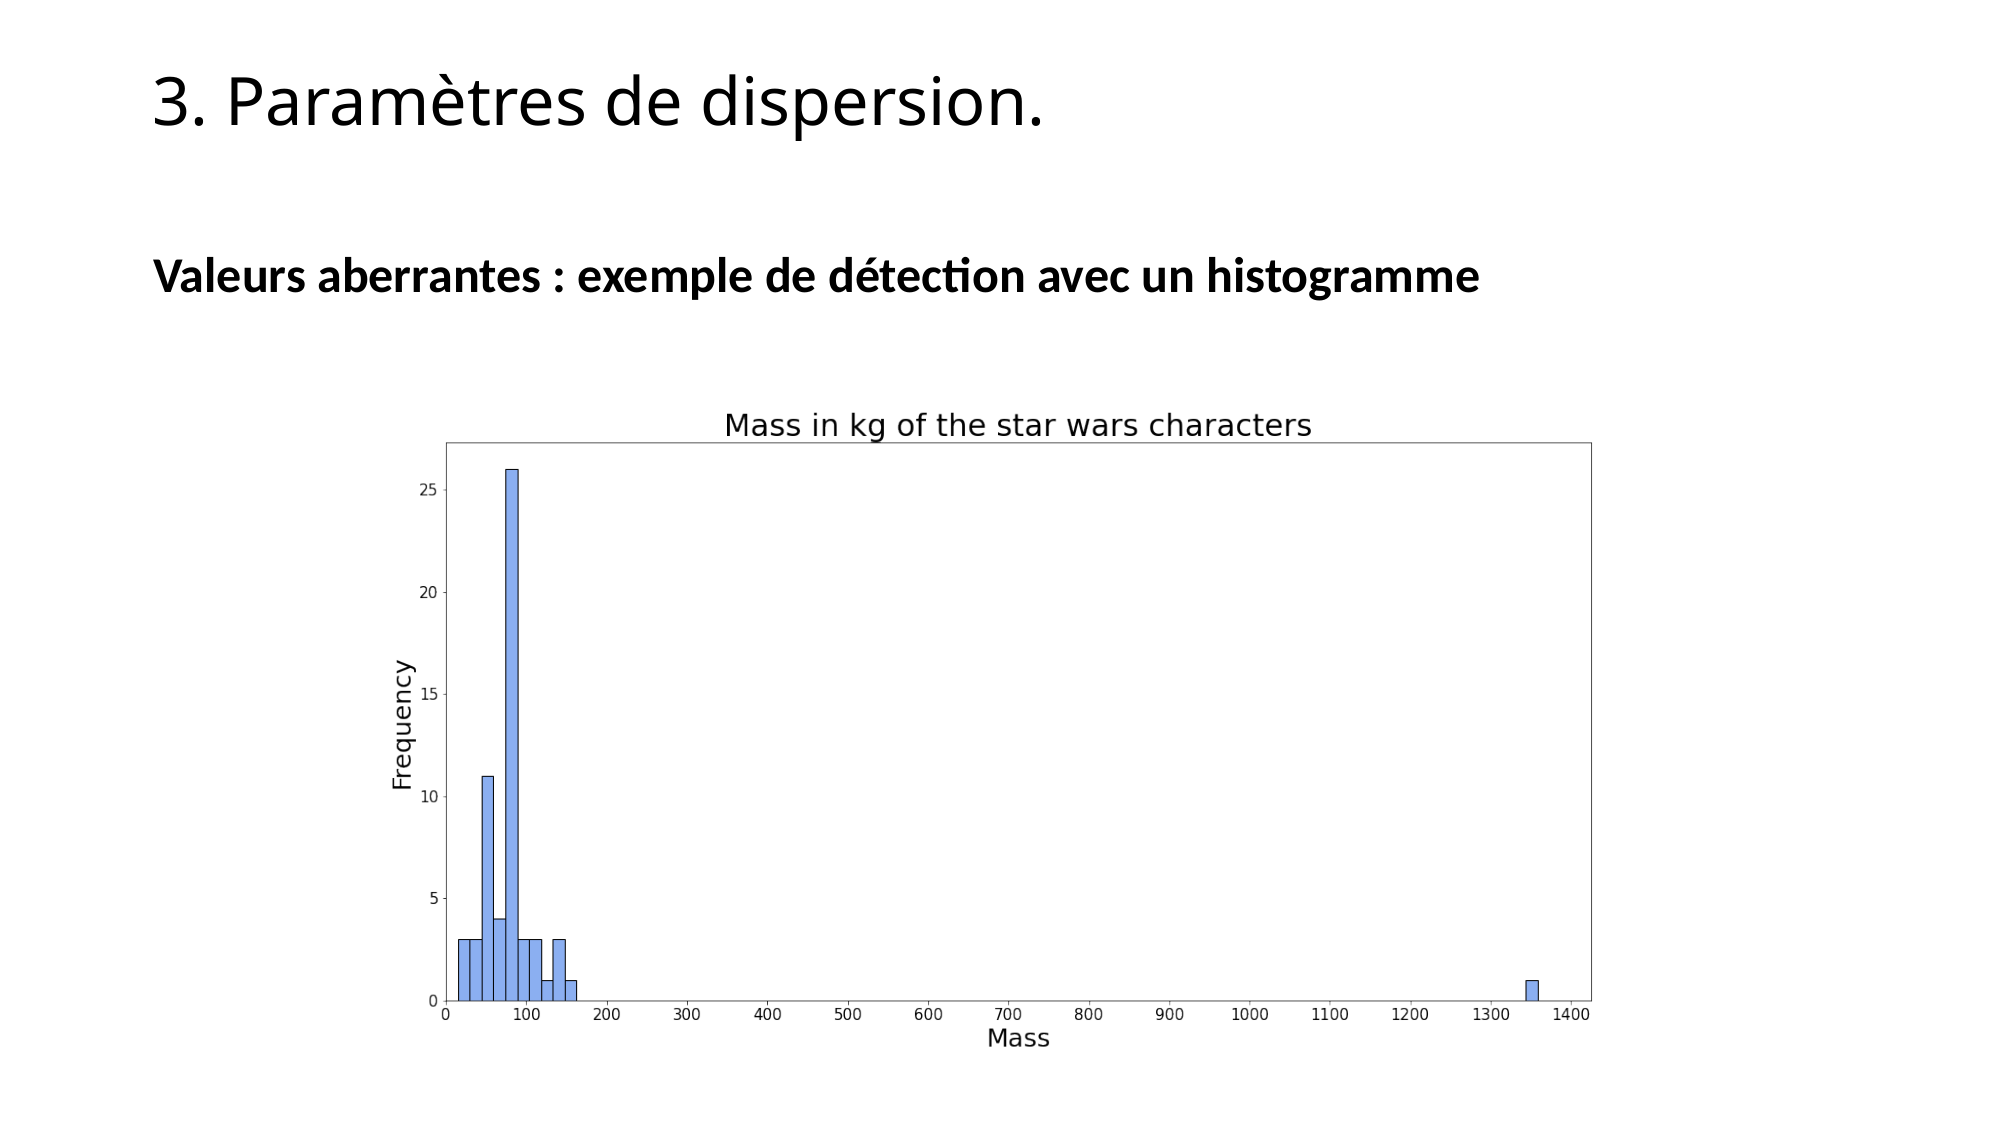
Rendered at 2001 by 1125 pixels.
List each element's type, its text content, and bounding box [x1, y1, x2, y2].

text_box Valeurs aberrantes : exemple de détection avec un histogramme [138, 234, 1866, 310]
picture [261, 354, 1739, 1093]
text_box 3. Paramètres de dispersion. [137, 59, 1863, 155]
